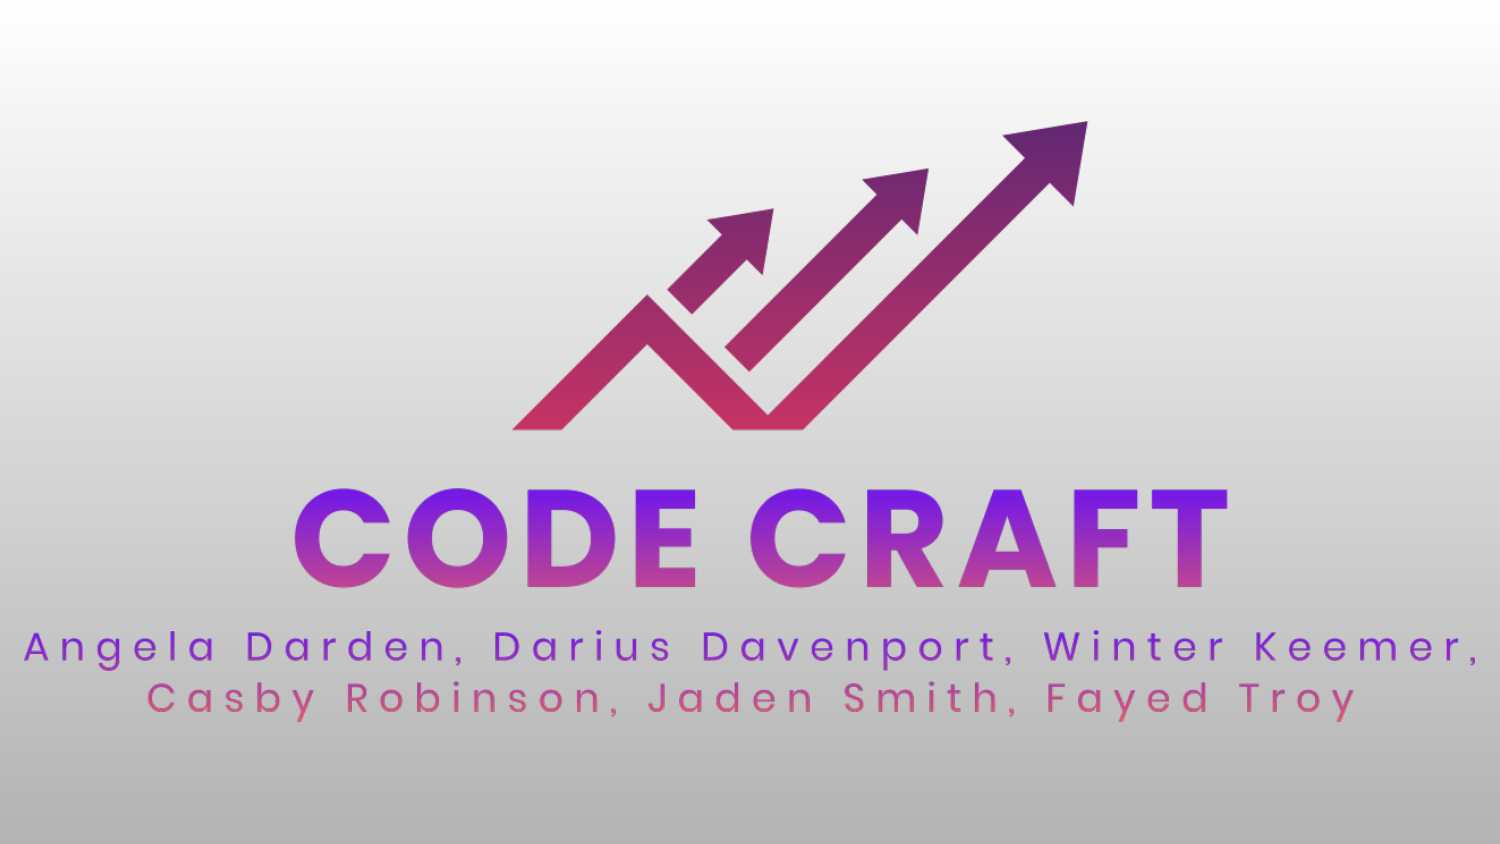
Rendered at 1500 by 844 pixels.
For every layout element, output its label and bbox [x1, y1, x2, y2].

picture [24, 121, 1476, 723]
